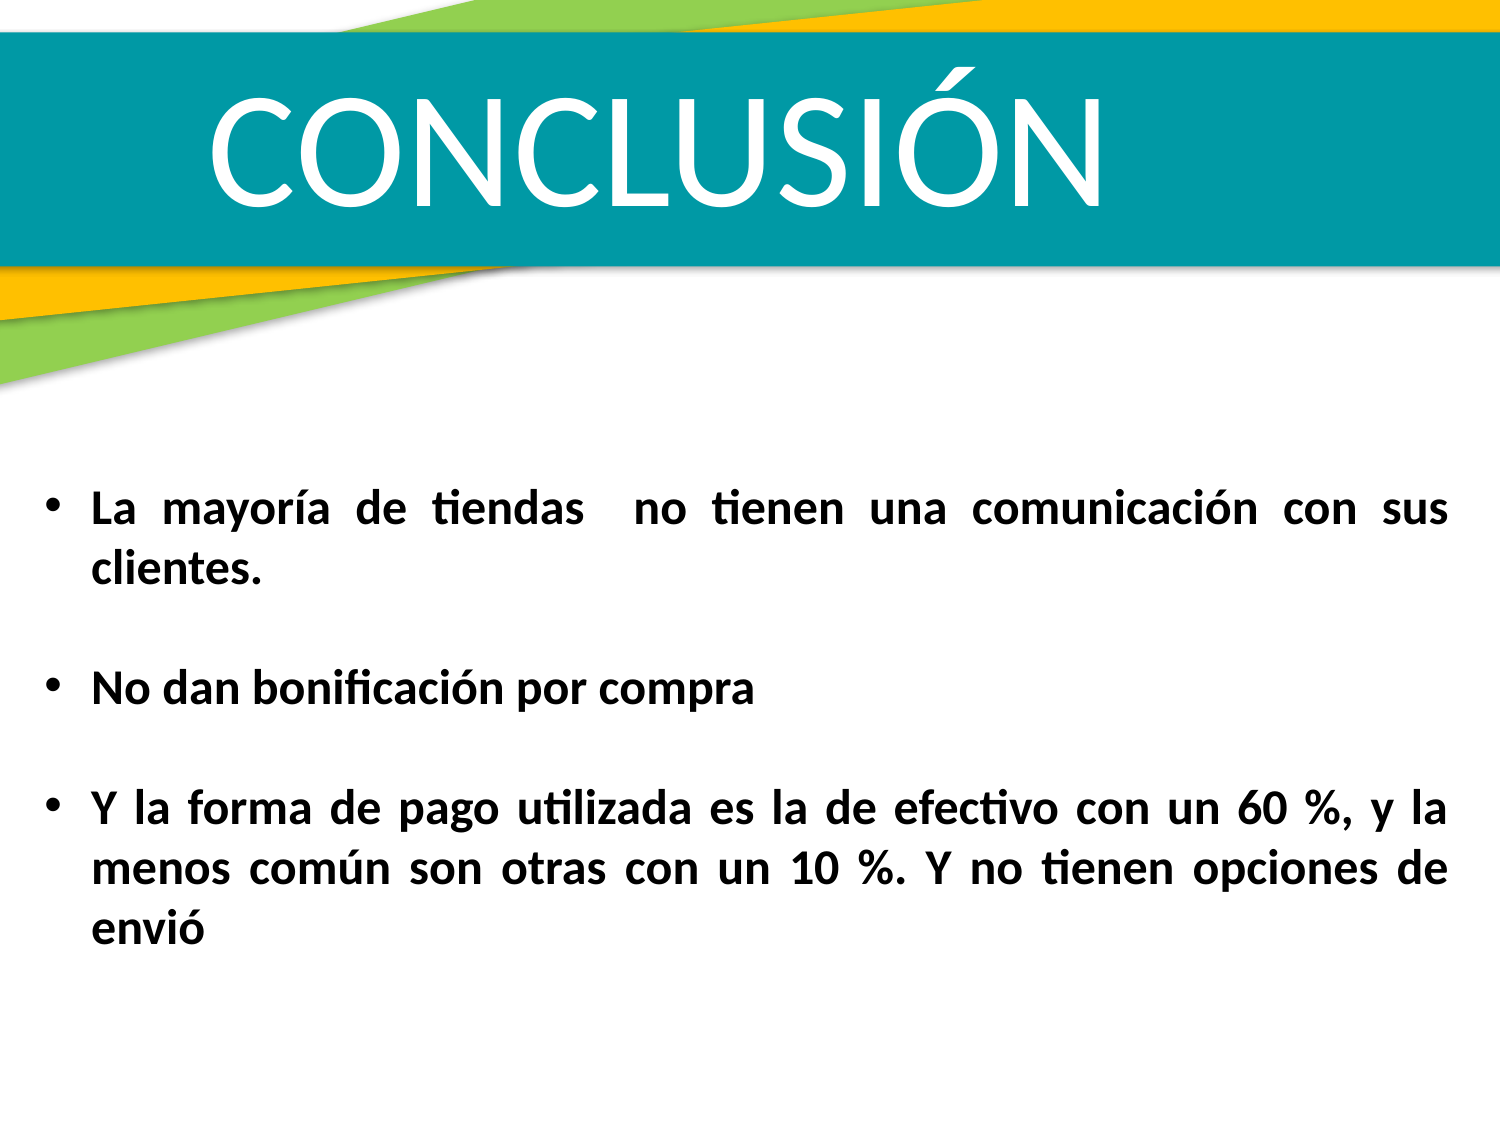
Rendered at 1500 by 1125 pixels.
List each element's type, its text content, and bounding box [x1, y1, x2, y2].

text_box CONCLUSIÓN [141, 76, 1179, 203]
text_box La mayoría de tiendas no tienen una comunicación con sus clientes. No dan bonificación por compra Y la forma de pago utilizada es la de efectivo con un 60 %, y la menos común son otras con un 10 %. Y no tienen opciones de envió [29, 467, 1465, 962]
